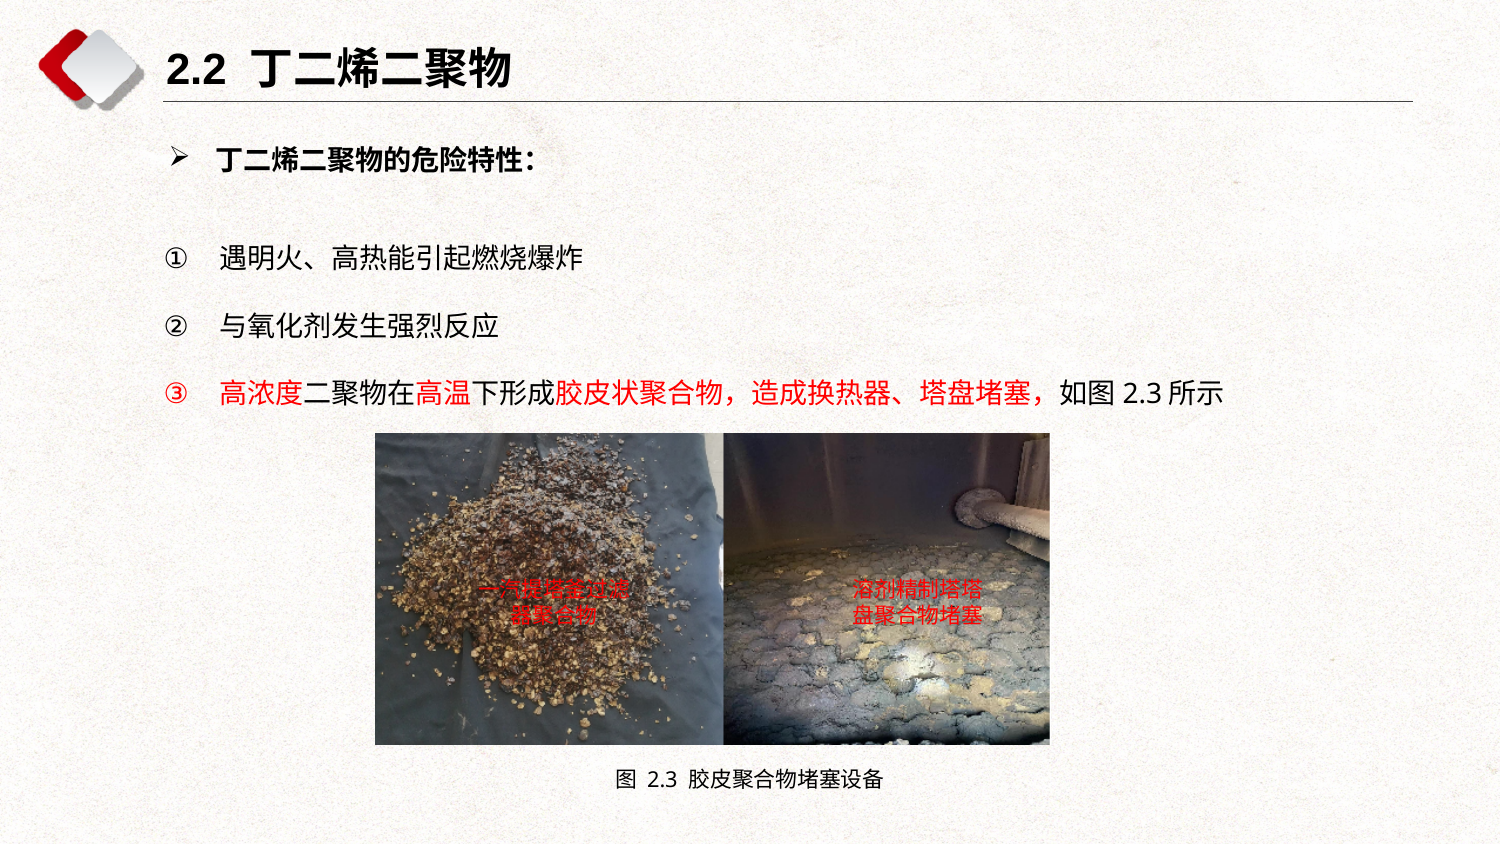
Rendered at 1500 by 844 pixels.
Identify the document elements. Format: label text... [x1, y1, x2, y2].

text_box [375, 434, 1051, 745]
text_box 遇明火、高热能引起燃烧爆炸 与氧化剂发生强烈反应 高浓度二聚物在高温下形成胶皮状聚合物，造成换热器、塔盘堵塞，如图2.3所示 [148, 199, 1240, 417]
text_box 2.2 丁二烯二聚物 [151, 33, 527, 102]
text_box 丁二烯二聚物的危险特性： [153, 118, 567, 184]
text_box 图 2.3 胶皮聚合物堵塞设备 [591, 758, 909, 800]
picture [0, 0, 1500, 844]
